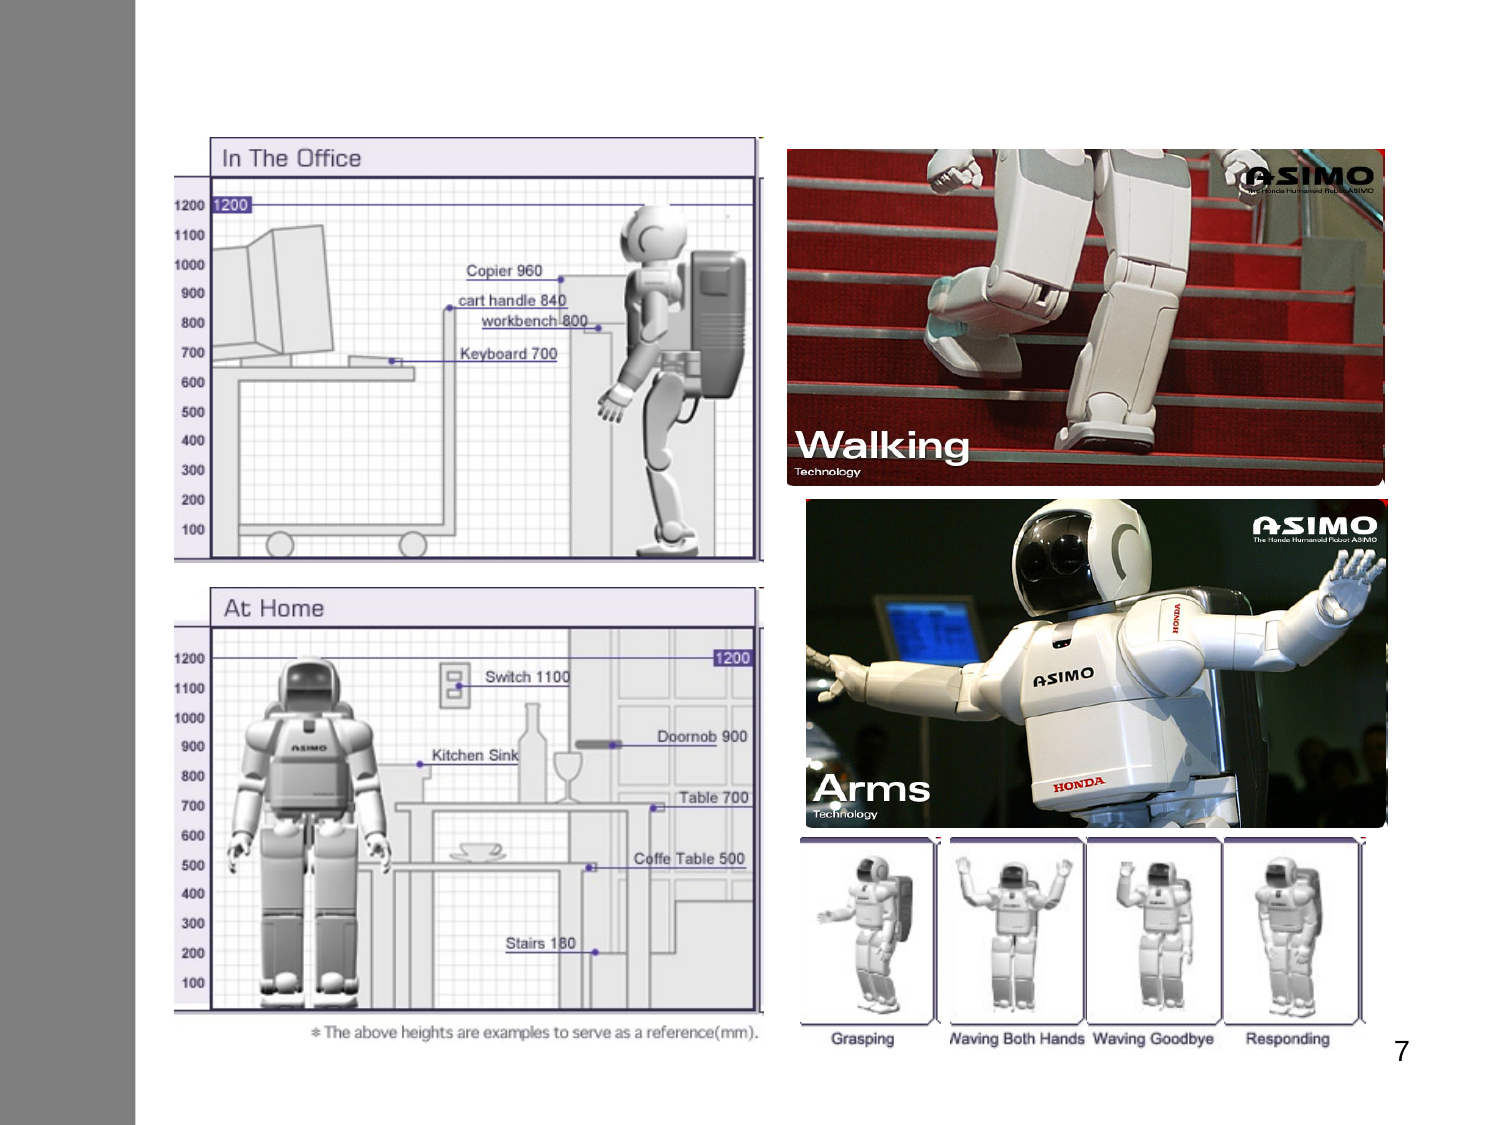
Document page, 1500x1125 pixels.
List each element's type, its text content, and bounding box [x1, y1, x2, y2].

picture [799, 837, 941, 1049]
picture [174, 587, 765, 1043]
picture [787, 149, 1385, 487]
picture [949, 837, 1366, 1049]
slide_number 7 [1074, 1024, 1426, 1103]
picture [174, 137, 765, 563]
picture [806, 499, 1388, 828]
